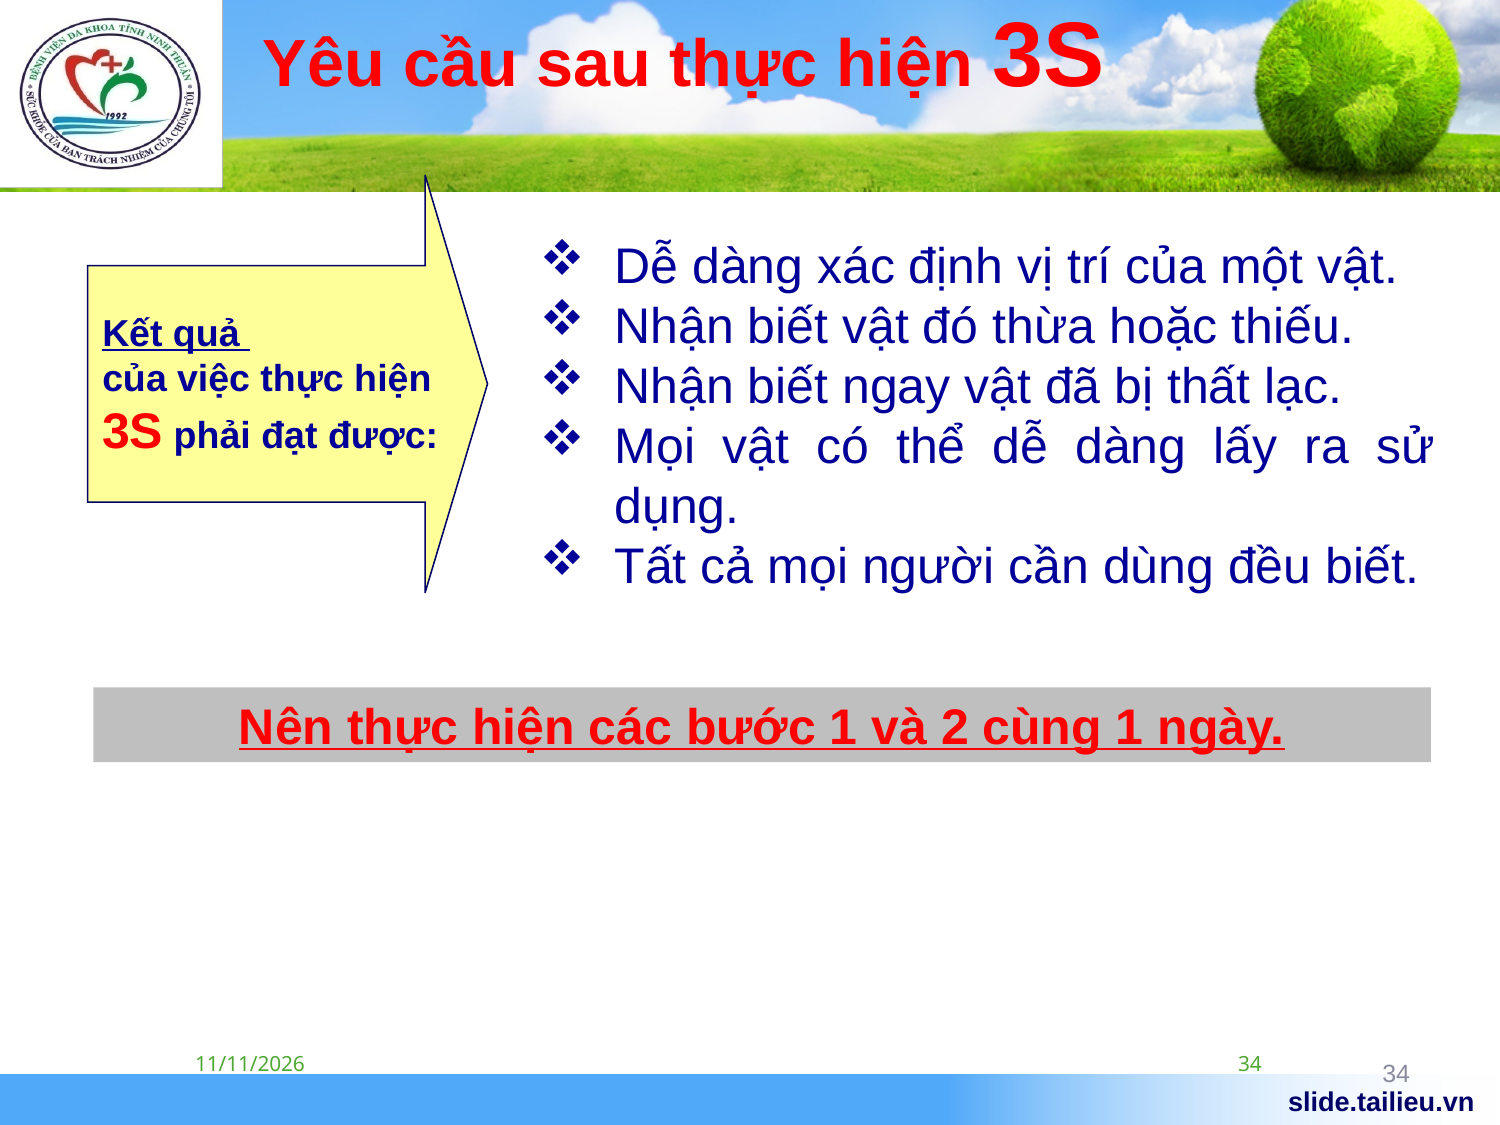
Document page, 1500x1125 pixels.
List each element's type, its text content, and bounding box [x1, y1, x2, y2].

picture [0, 0, 1500, 192]
text_box 7/30/2021 [75, 1042, 425, 1103]
text_box Dễ dàng xác định vị trí của một vật. Nhận biết vật đó thừa hoặc thiếu. Nhận biết ngay vật đã bị thất lạc. Mọi vật có thể dễ dàng lấy ra sử dụng. Tất cả mọi người cần dùng đều biết. [525, 225, 1450, 601]
text_box 34 [1074, 1042, 1425, 1103]
text_box Yêu cầu sau thực hiện 3S [247, 0, 1211, 100]
text_box Nên thực hiện các bước 1 và 2 cùng 1 ngày. [93, 687, 1431, 763]
text_box Kết quả của việc thực hiện 3S phải đạt được: [87, 174, 488, 593]
